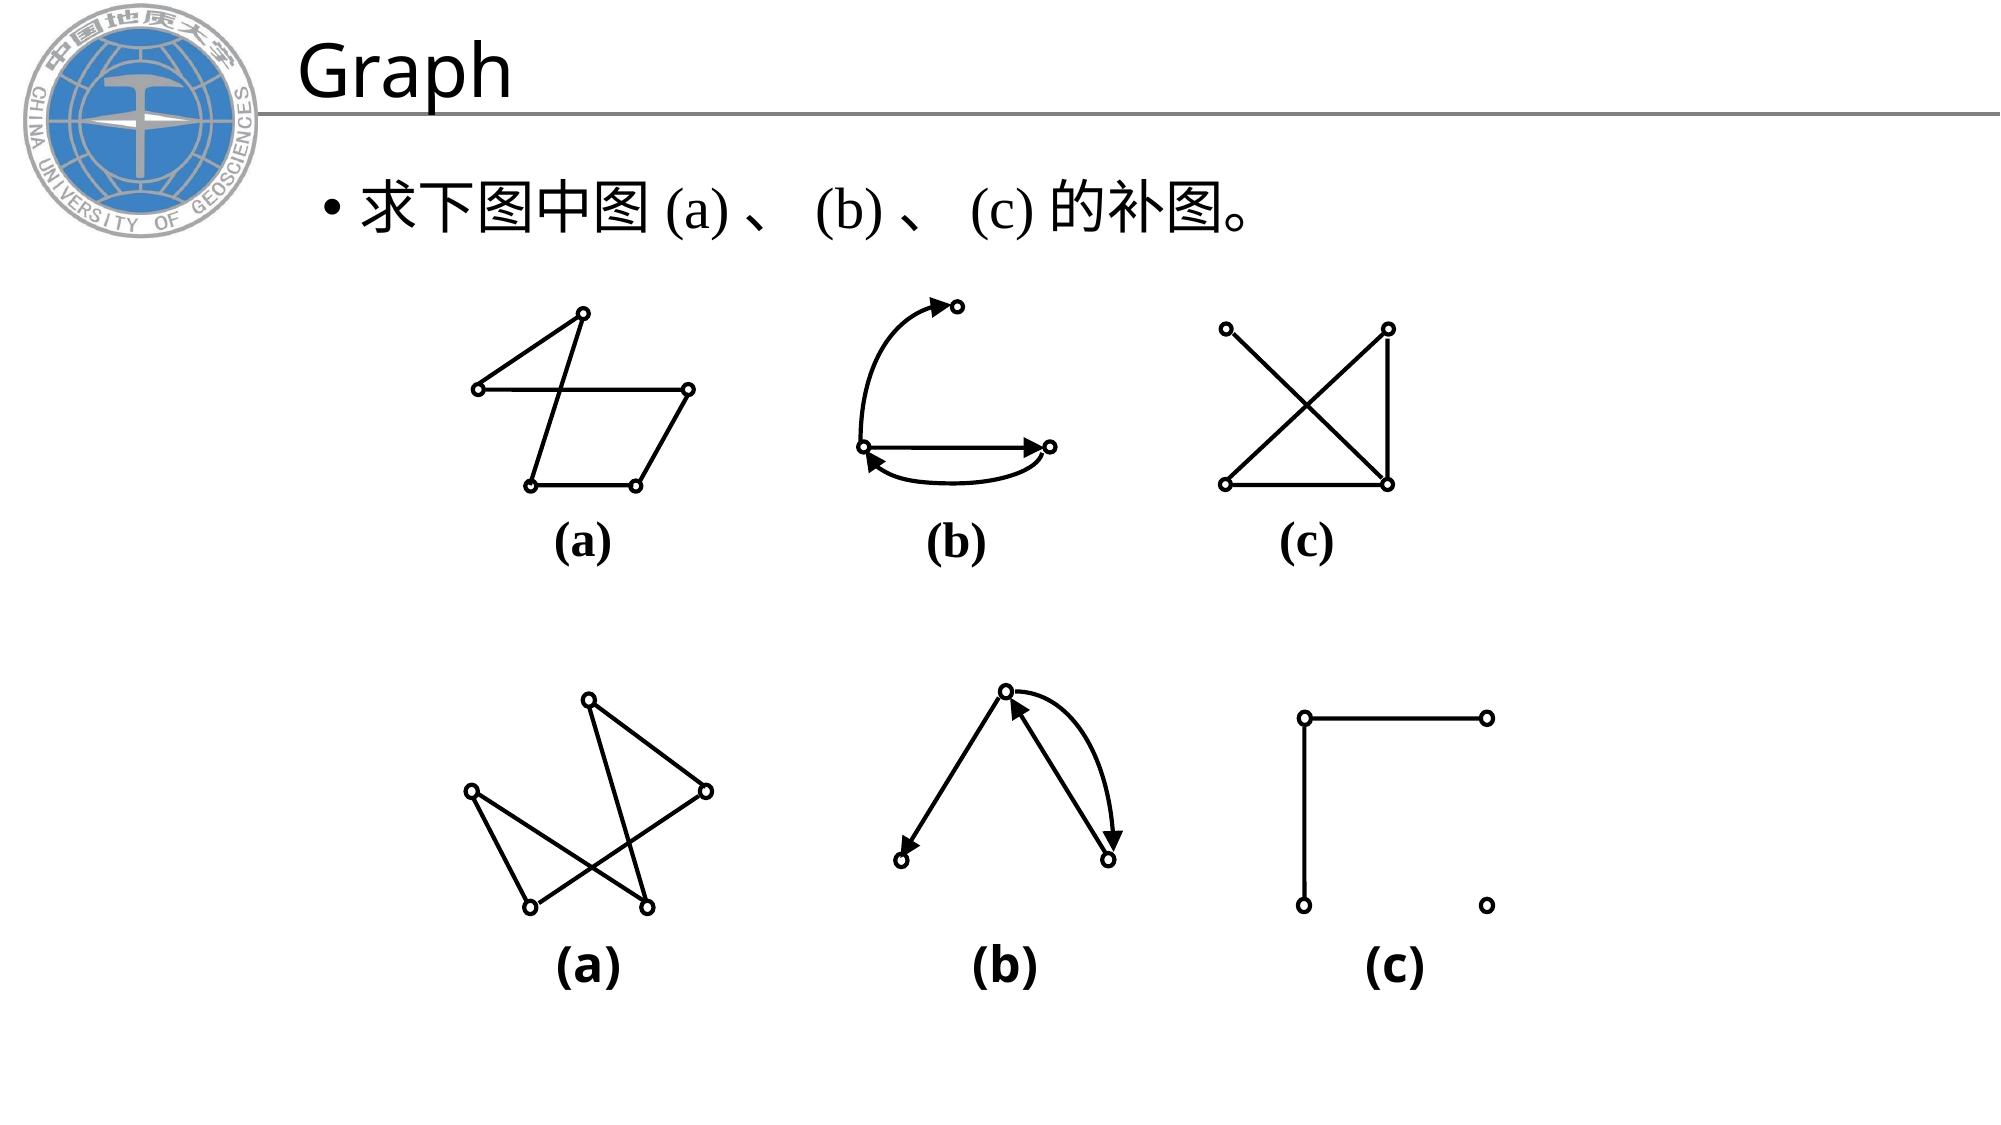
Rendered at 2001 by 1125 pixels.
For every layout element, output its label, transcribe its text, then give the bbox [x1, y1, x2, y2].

text_box [952, 301, 964, 313]
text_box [465, 693, 713, 1000]
picture [21, 3, 258, 239]
text_box [858, 443, 870, 453]
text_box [472, 307, 694, 563]
text_box [1044, 441, 1056, 453]
text_box [860, 297, 952, 443]
text_box (b) [908, 507, 1005, 563]
text_box 求下图中图(a)、(b)、(c)的补图。 [307, 171, 1631, 271]
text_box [1297, 711, 1494, 1000]
text_box [868, 437, 1045, 452]
text_box Graph [281, 15, 1575, 120]
text_box [865, 450, 1043, 484]
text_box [895, 685, 1115, 1000]
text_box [1219, 323, 1395, 563]
